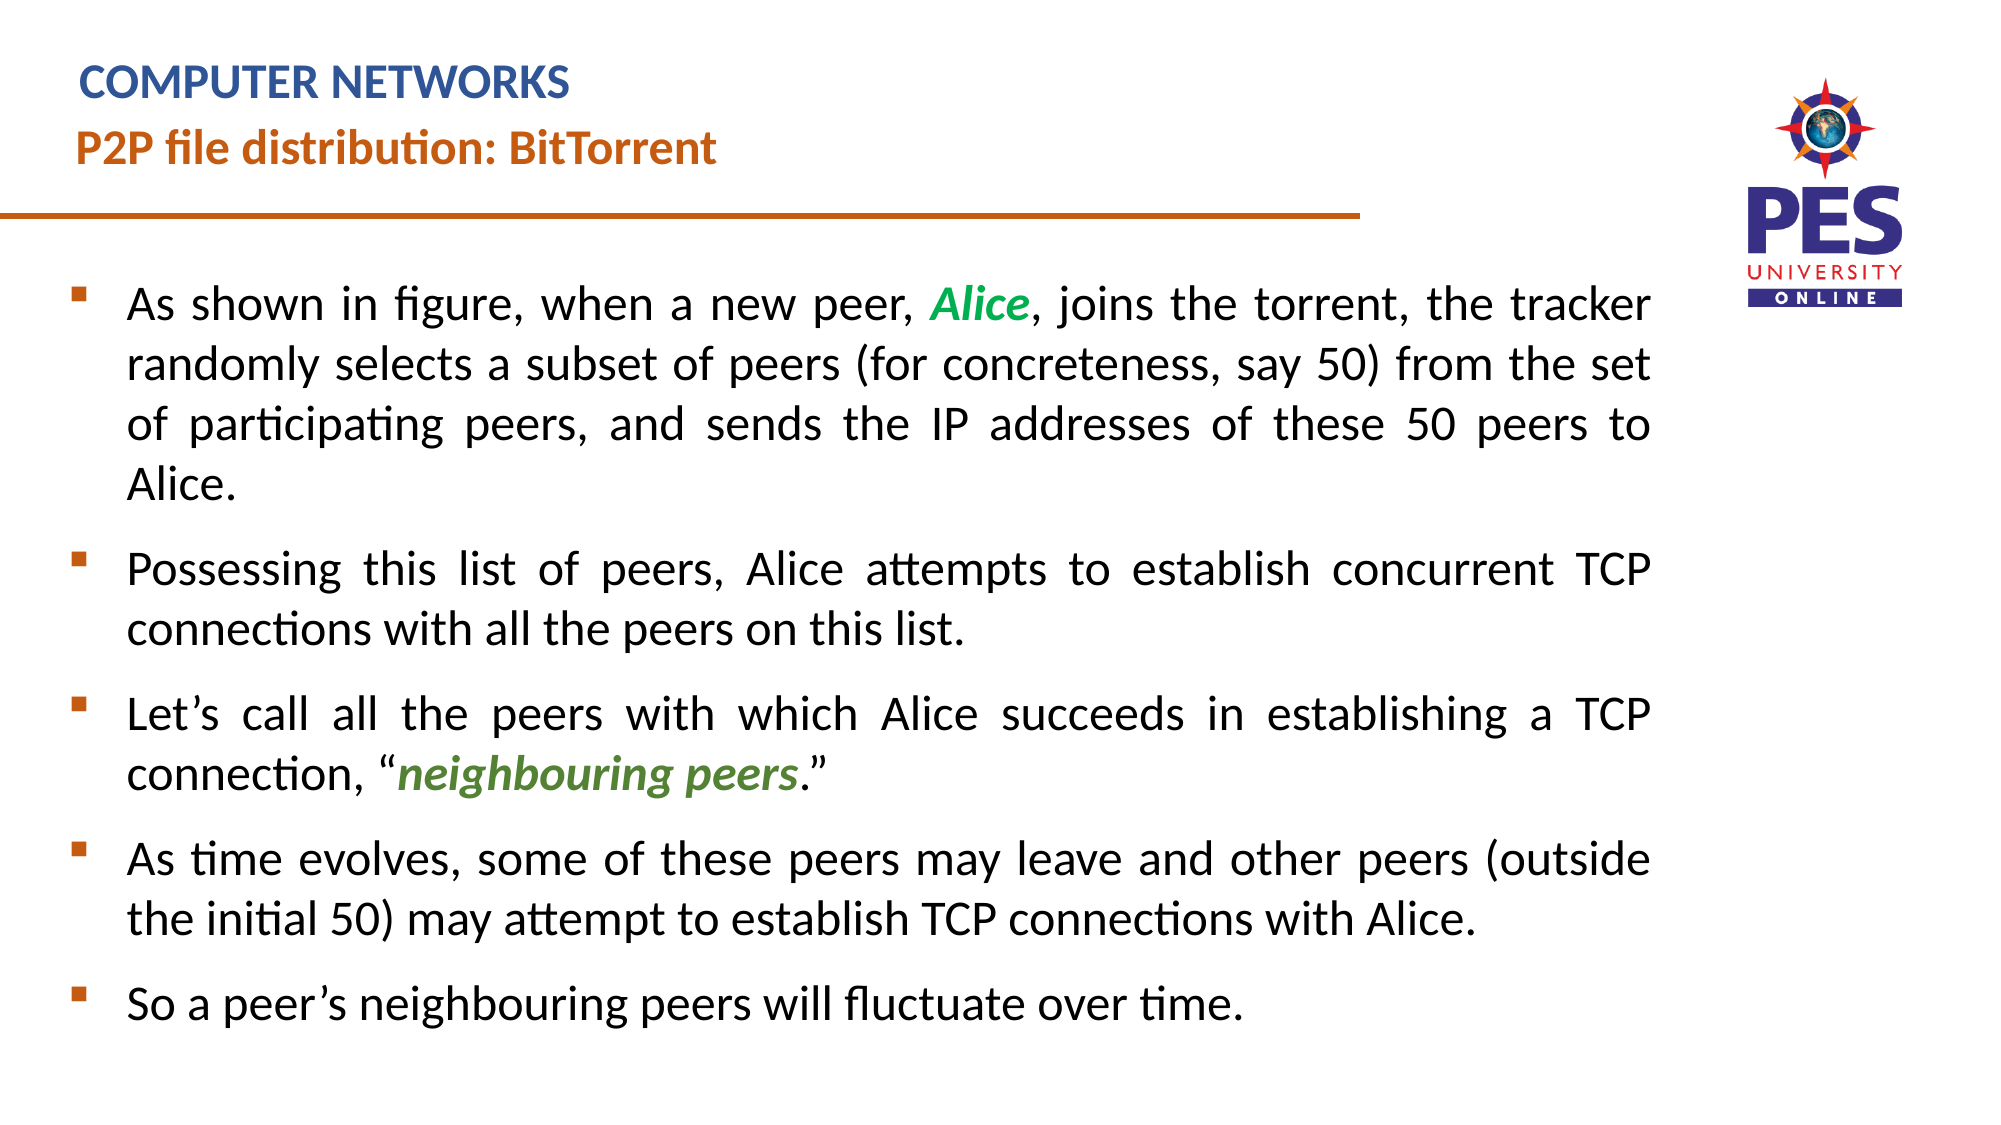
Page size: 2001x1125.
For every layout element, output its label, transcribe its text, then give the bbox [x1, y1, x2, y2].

picture [1748, 76, 1902, 307]
text_box COMPUTER NETWORKS [64, 41, 1295, 106]
text_box As shown in figure, when a new peer, Alice, joins the torrent, the tracker randomly selects a subset of peers (for concreteness, say 50) from the set of participating peers, and sends the IP addresses of these 50 peers to Alice. Possessing this list of peers, Alice attempts to establish concurrent TCP connections with all the peers on this list. Let’s call all the peers with which Alice succeeds in establishing a TCP connection, “neighbouring peers.” As time evolves, some of these peers may leave and other peers (outside the initial 50) may attempt to establish TCP connections with Alice. So a peer’s neighbouring peers will fluctuate over time. [52, 262, 1668, 1055]
text_box P2P file distribution: BitTorrent [60, 106, 1374, 182]
